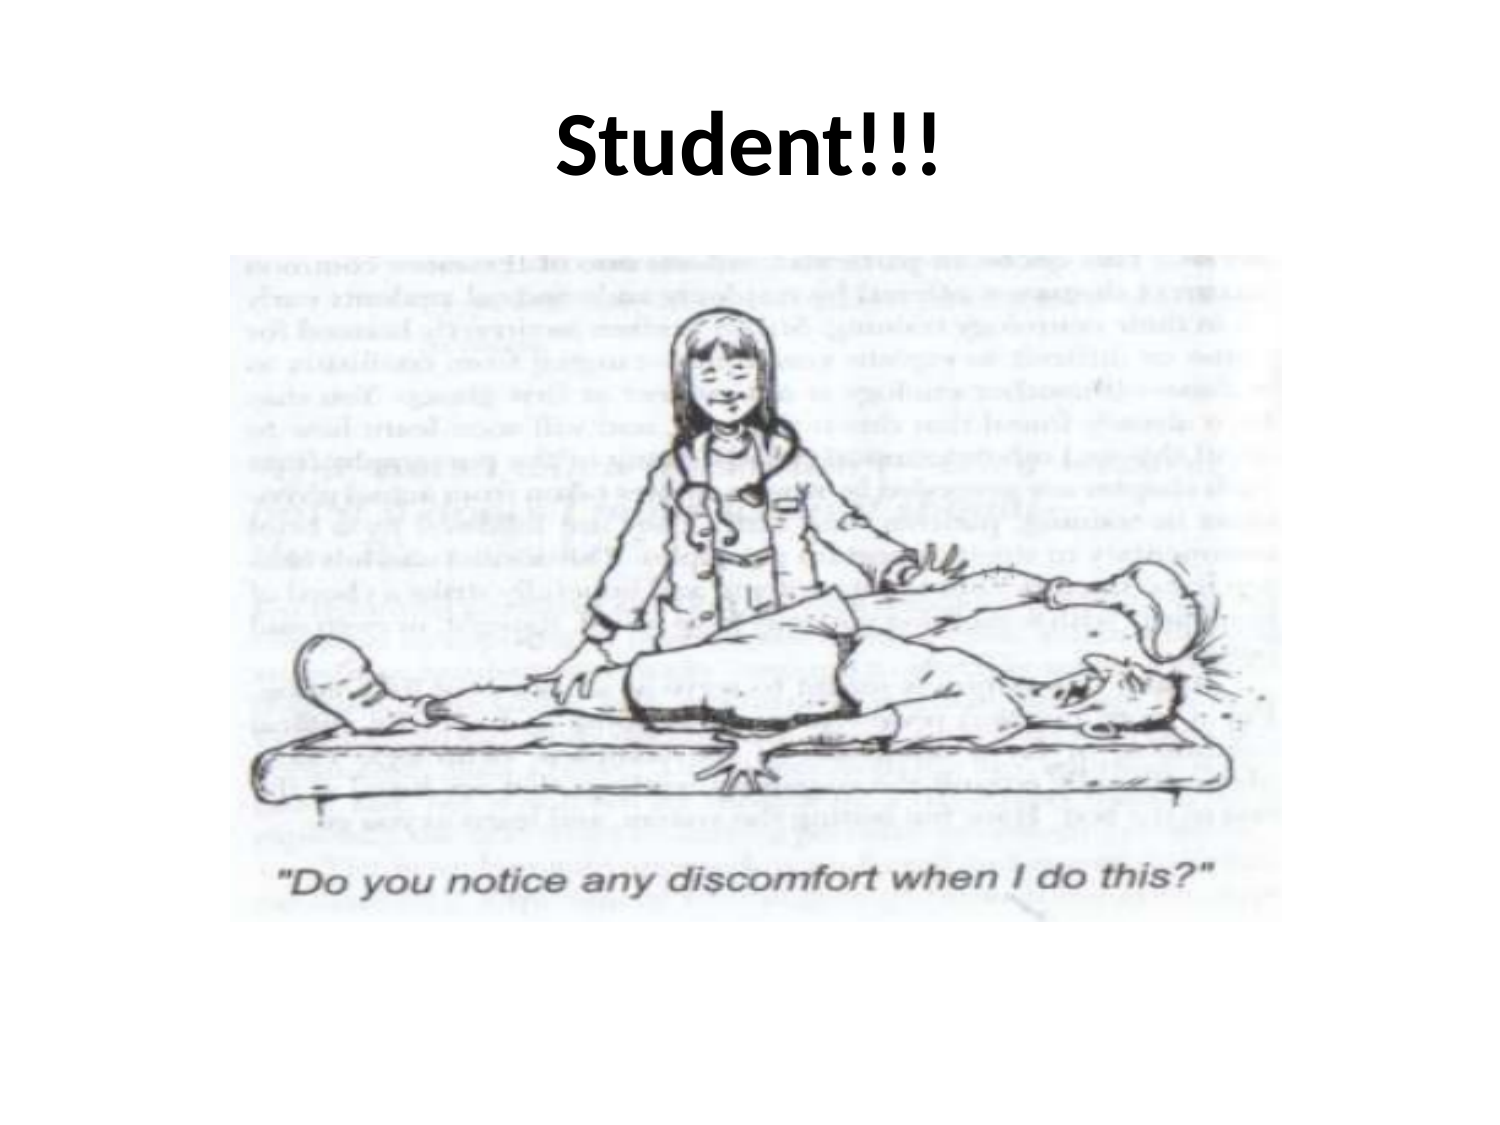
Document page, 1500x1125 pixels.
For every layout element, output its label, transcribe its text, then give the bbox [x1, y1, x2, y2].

title Student!!! [75, 45, 1425, 233]
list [229, 255, 1282, 922]
